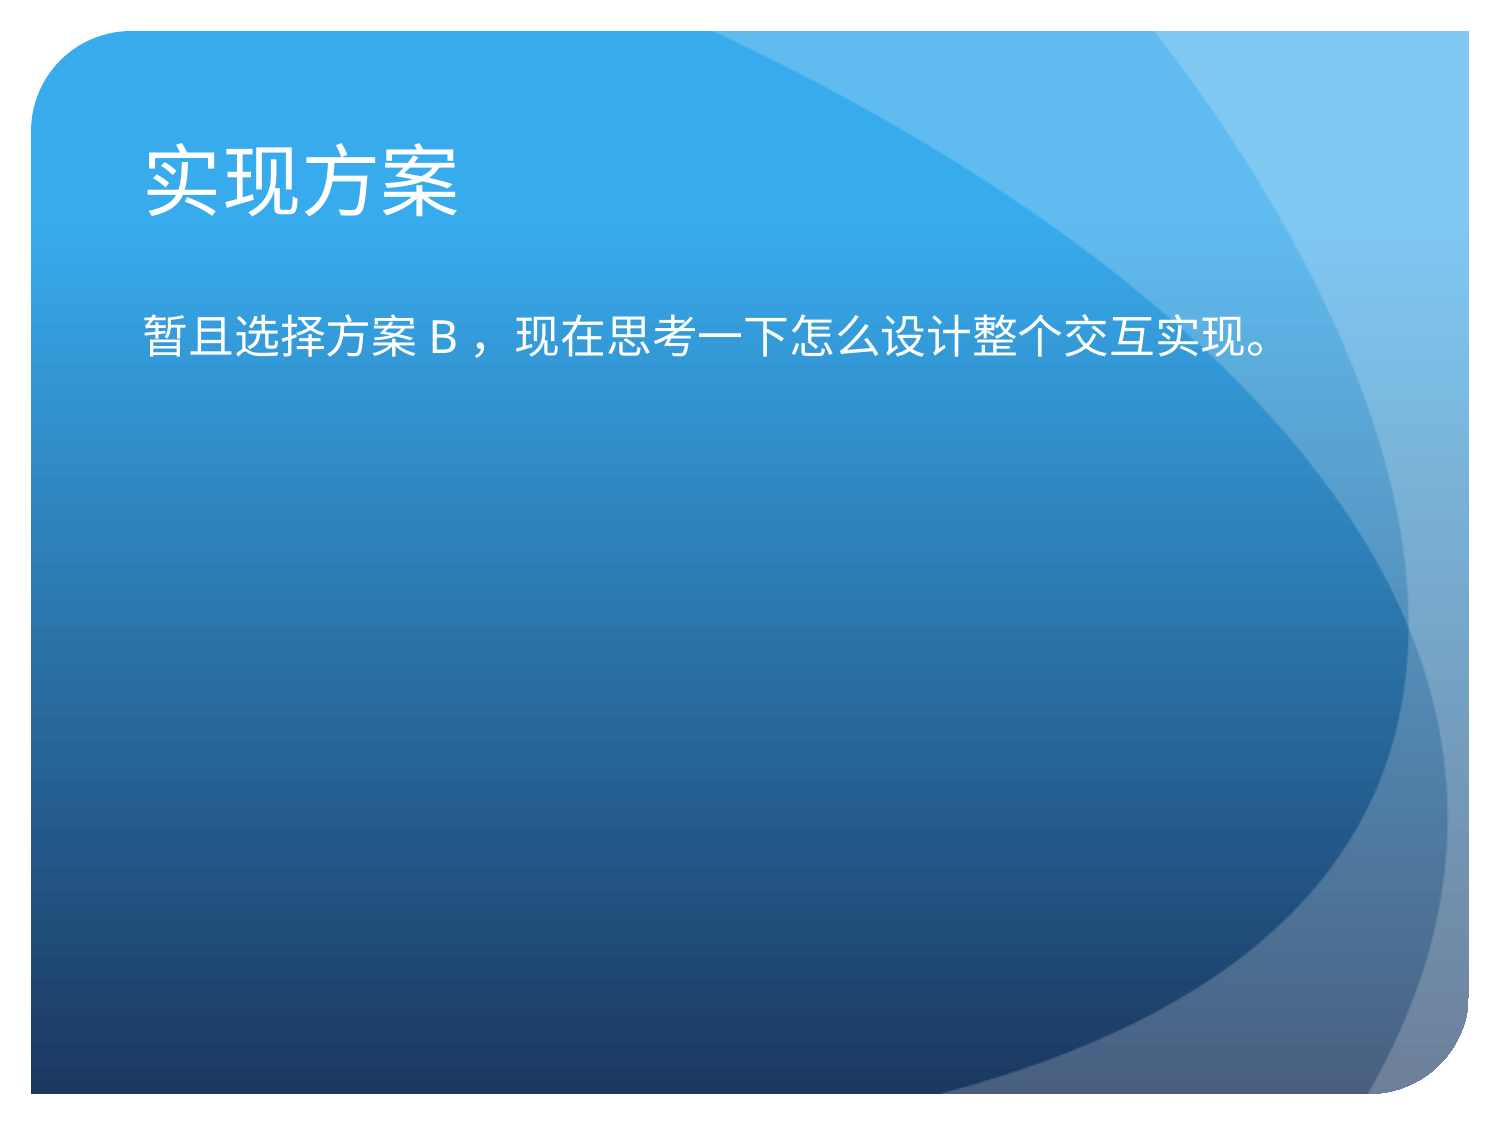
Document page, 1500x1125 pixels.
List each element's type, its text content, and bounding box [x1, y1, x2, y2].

list 暂且选择方案B，现在思考一下怎么设计整个交互实现。 [127, 299, 1372, 991]
title 实现方案 [127, 62, 1372, 234]
picture [24, 30, 1473, 1094]
